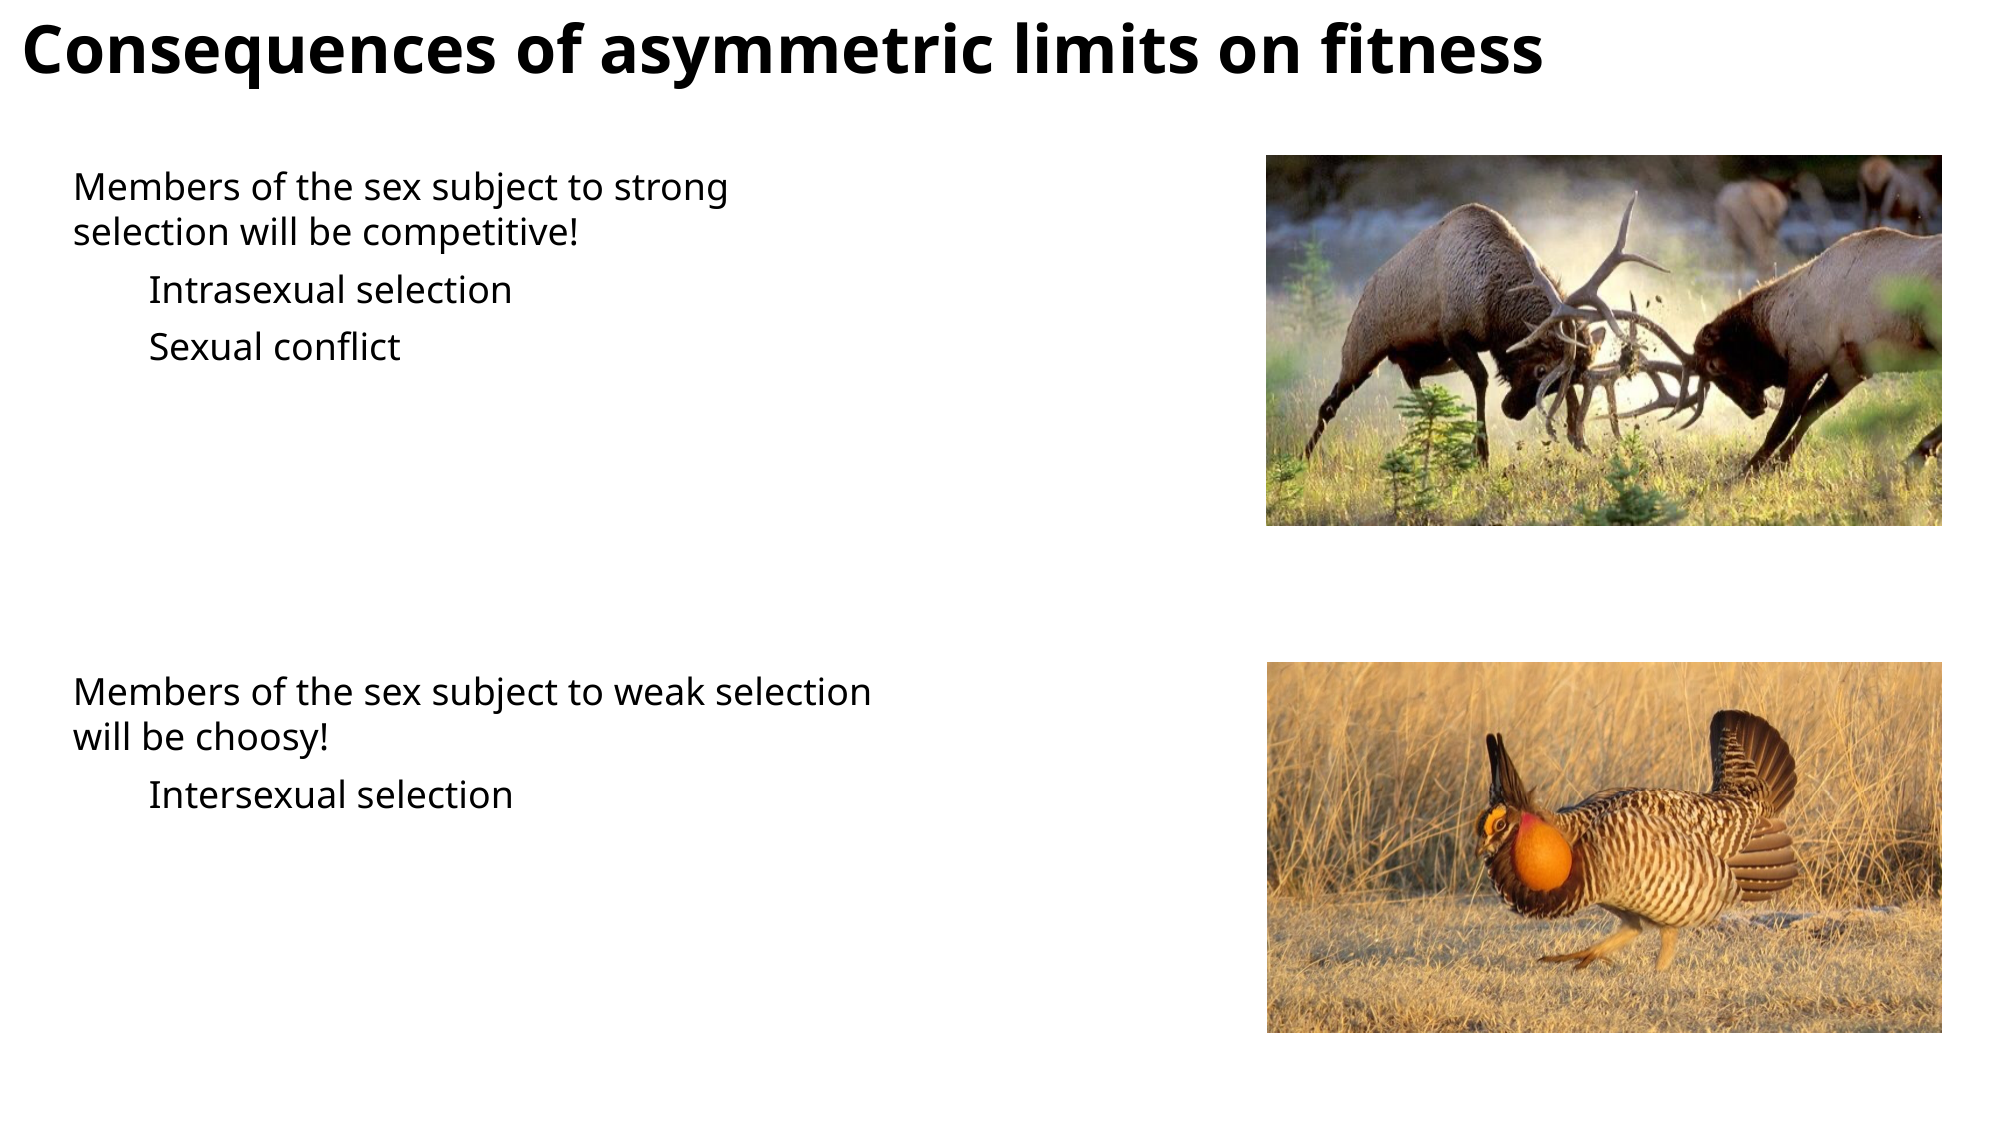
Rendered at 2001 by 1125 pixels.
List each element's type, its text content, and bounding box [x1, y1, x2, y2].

picture [1266, 155, 1942, 526]
picture [1266, 662, 1942, 1033]
text_box Consequences of asymmetric limits on fitness [7, 0, 1561, 95]
text_box Members of the sex subject to strong selection will be competitive! Intrasexual selection Sexual conflict Members of the sex subject to weak selection will be choosy! Intersexual selection [58, 155, 907, 881]
